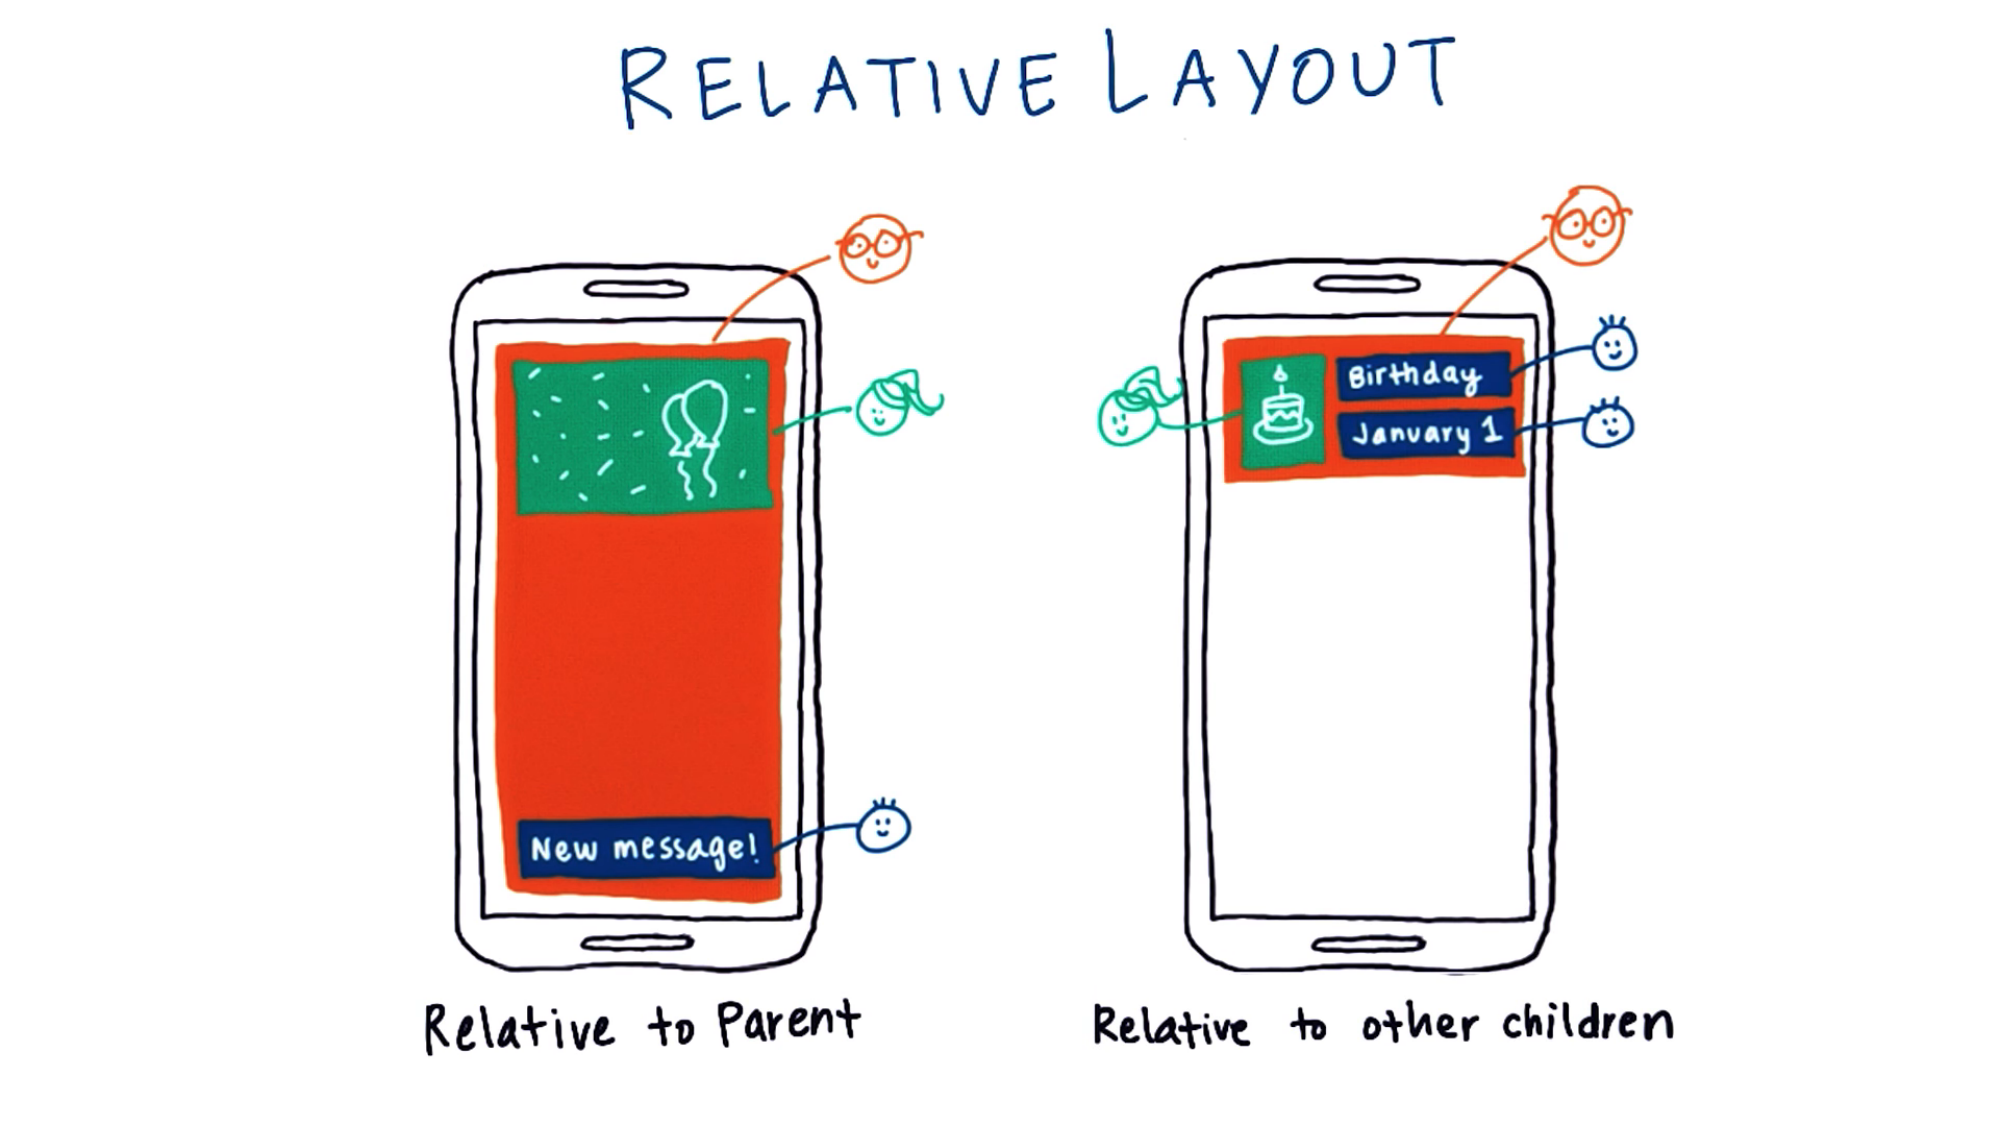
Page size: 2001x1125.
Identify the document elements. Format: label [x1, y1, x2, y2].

list [0, 0, 2000, 1125]
